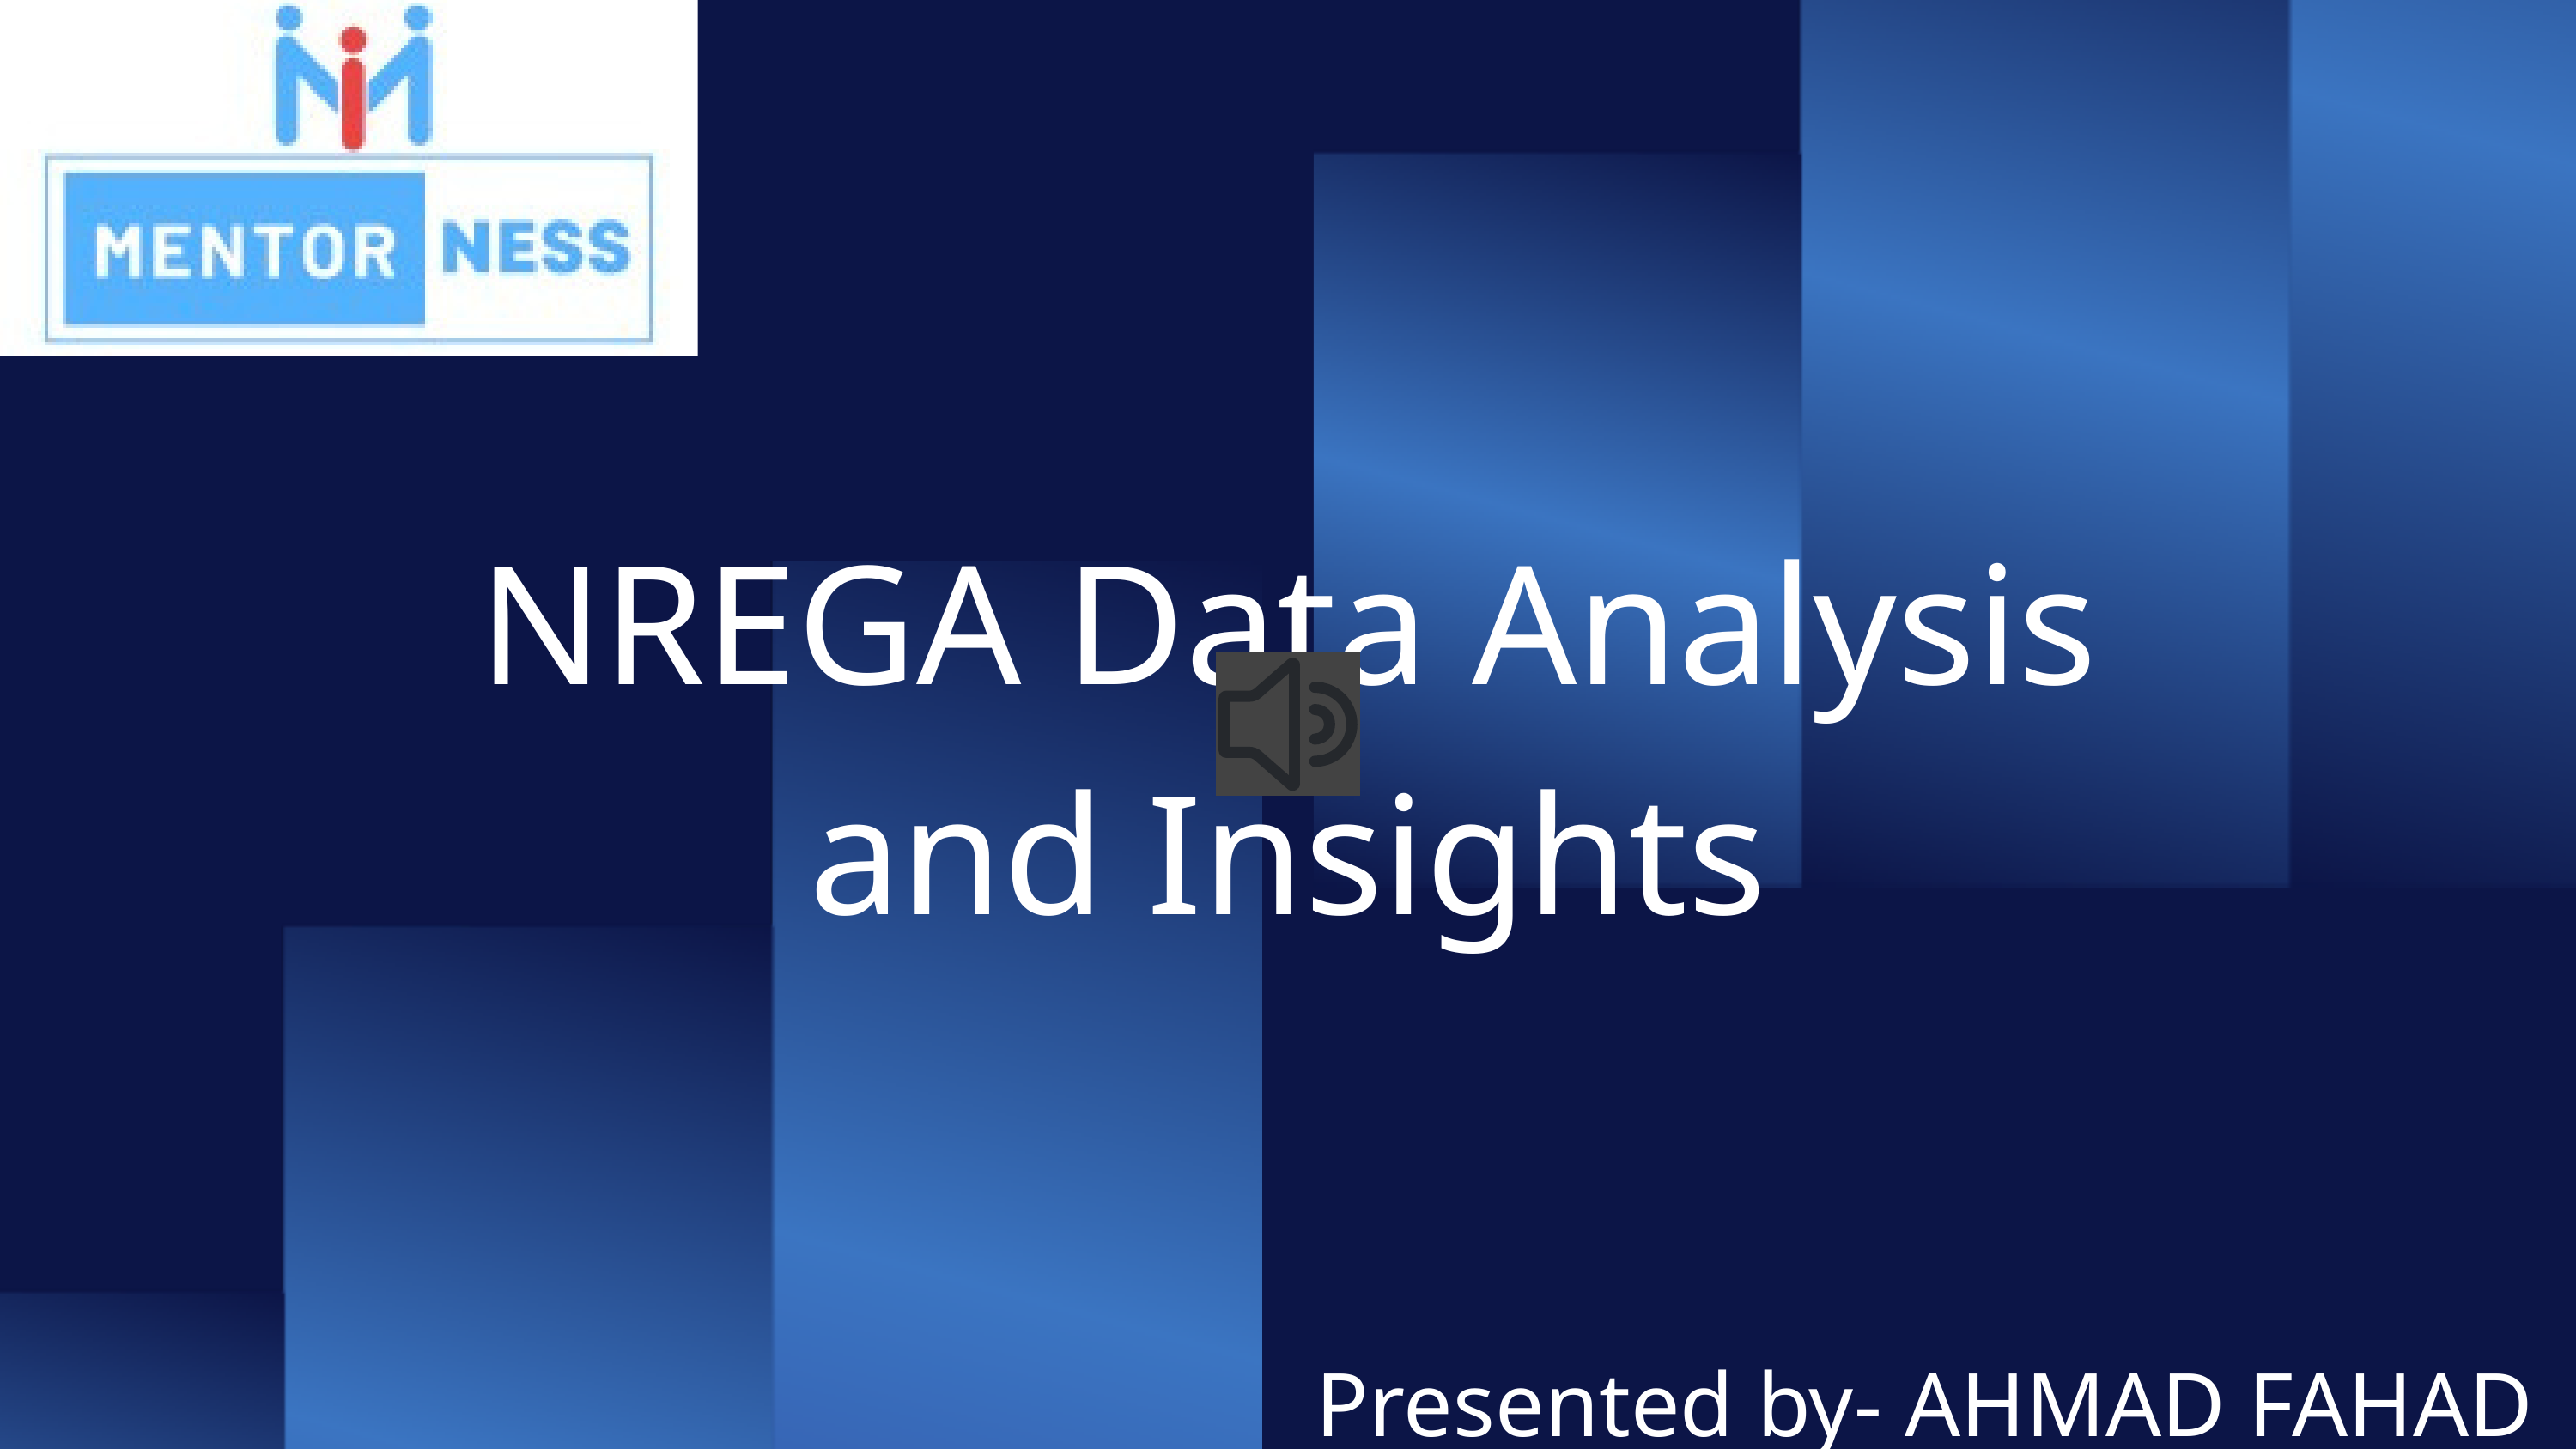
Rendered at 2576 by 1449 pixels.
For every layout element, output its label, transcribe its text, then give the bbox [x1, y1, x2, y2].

text_box [0, 0, 698, 356]
picture [1215, 652, 1361, 797]
text_box Presented by- AHMAD FAHAD [1274, 1331, 2576, 1449]
text_box [1313, 0, 2576, 888]
text_box [0, 561, 1262, 1449]
text_box NREGA Data Analysis and Insights [366, 487, 2210, 949]
